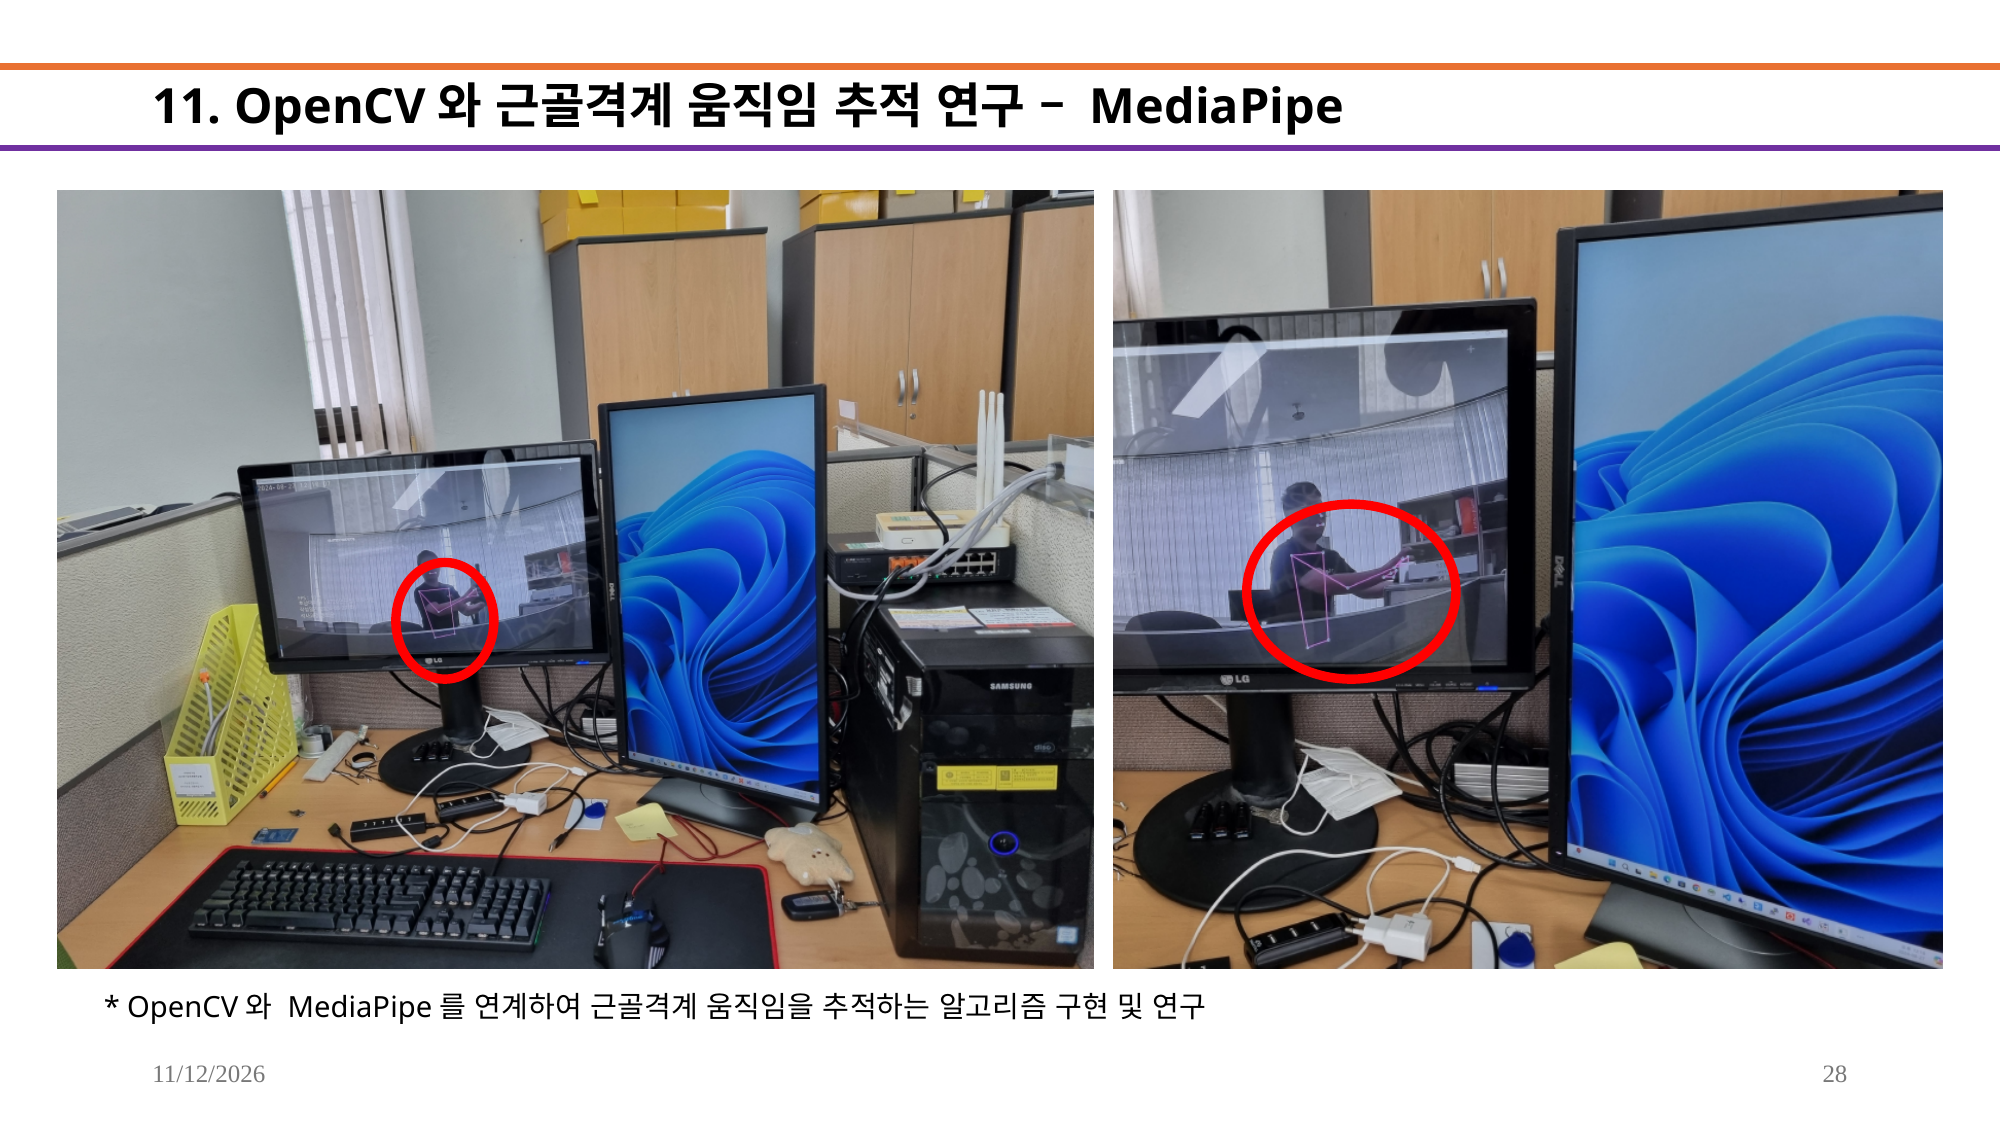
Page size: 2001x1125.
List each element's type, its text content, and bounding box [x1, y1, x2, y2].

picture [56, 189, 1095, 970]
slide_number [137, 1042, 588, 1103]
picture [1113, 189, 1944, 970]
text_box * OpenCV와 MediaPipe를 연계하여 근골격계 움직임을 추적하는 알고리즘 구현 및 연구 [88, 980, 1288, 1031]
slide_number 28 [1412, 1042, 1863, 1103]
title 11. OpenCV와 근골격계 움직임 추적 연구 – MediaPipe [137, 73, 1863, 142]
